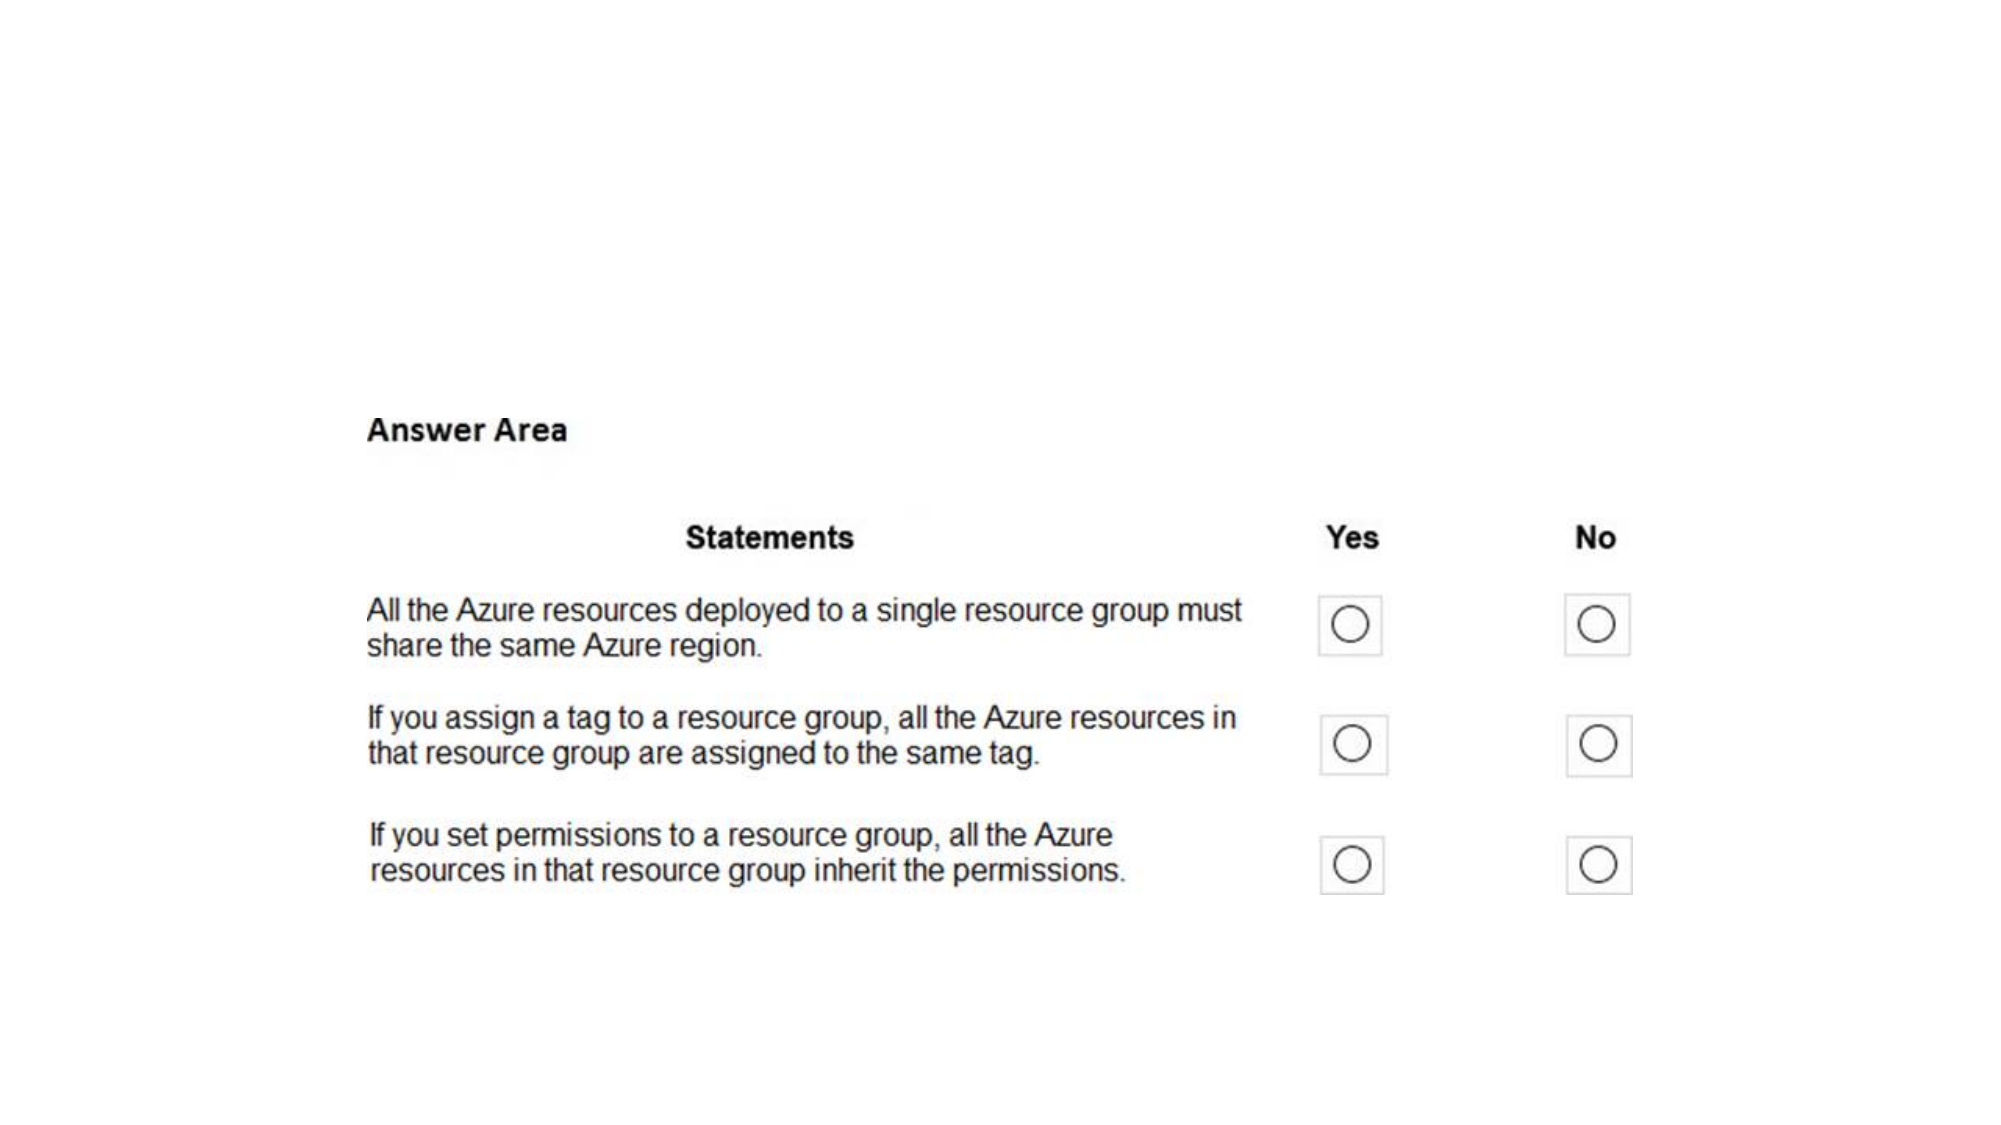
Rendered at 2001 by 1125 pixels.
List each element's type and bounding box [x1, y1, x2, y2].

list [367, 418, 1633, 895]
